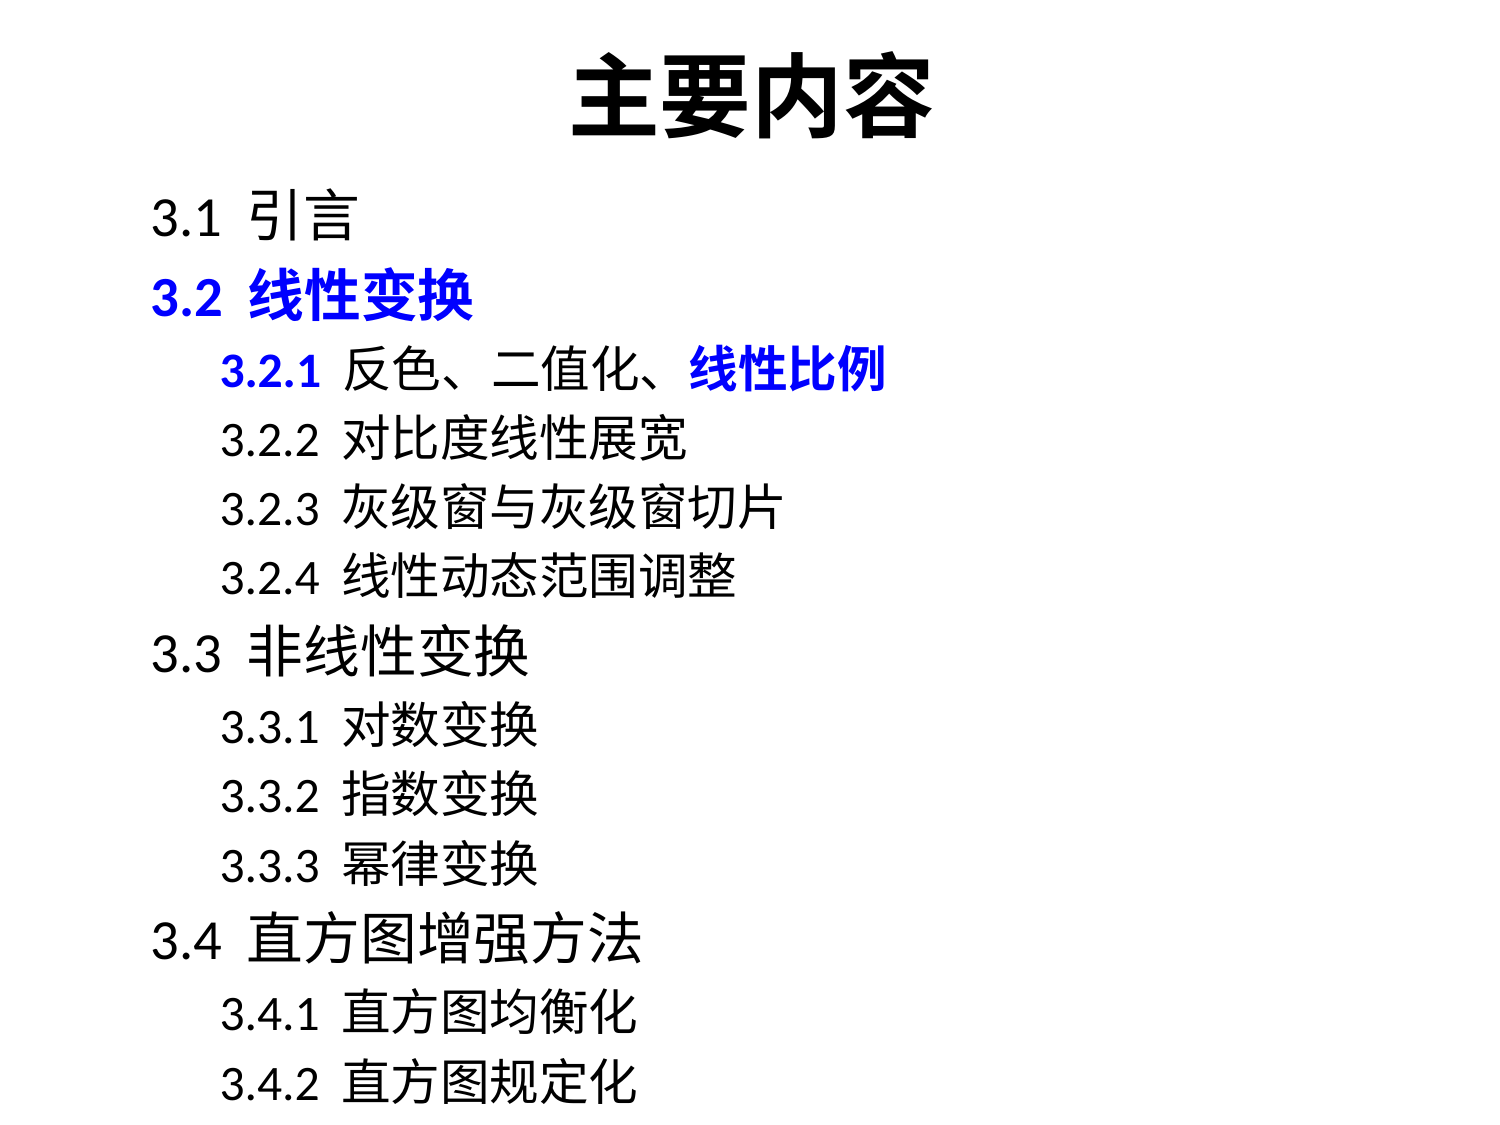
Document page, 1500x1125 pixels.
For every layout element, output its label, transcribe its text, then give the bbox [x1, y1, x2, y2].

list 3.1 引言 3.2 线性变换 3.2.1 反色、二值化、线性比例 3.2.2 对比度线性展宽 3.2.3 灰级窗与灰级窗切片 3.2.4 线性动态范围调整 3.3 非线性变换 3.3.1 对数变换 3.3.2 指数变换 3.3.3 幂律变换 3.4 直方图增强方法 3.4.1 直方图均衡化 3.4.2 直方图规定化 [135, 172, 1306, 1125]
title 主要内容 [76, 0, 1427, 188]
